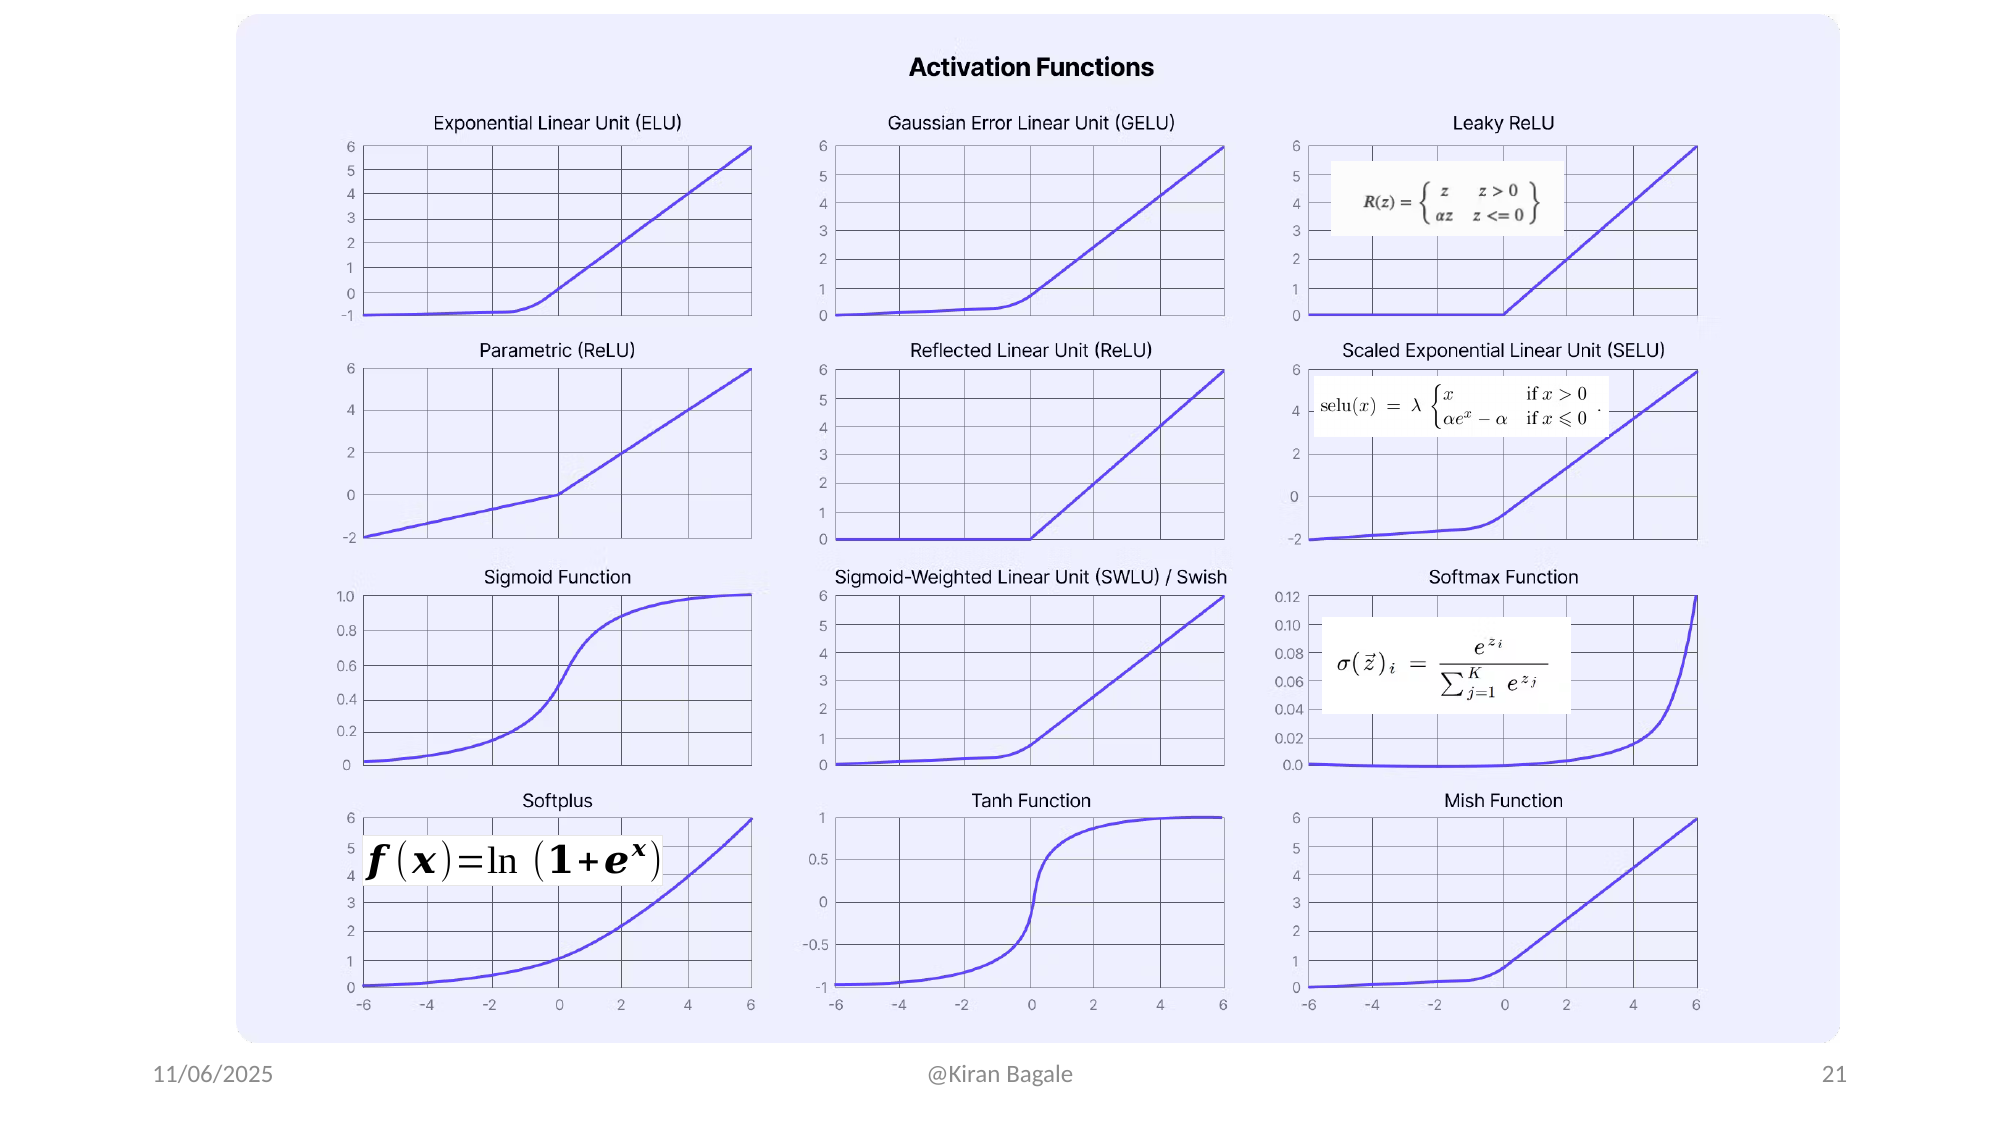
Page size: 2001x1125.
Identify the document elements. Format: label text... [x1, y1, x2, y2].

slide_number 21 [1412, 1042, 1863, 1103]
footer @Kiran Bagale [662, 1043, 1338, 1103]
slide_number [137, 1042, 588, 1103]
picture [236, 14, 1840, 1043]
